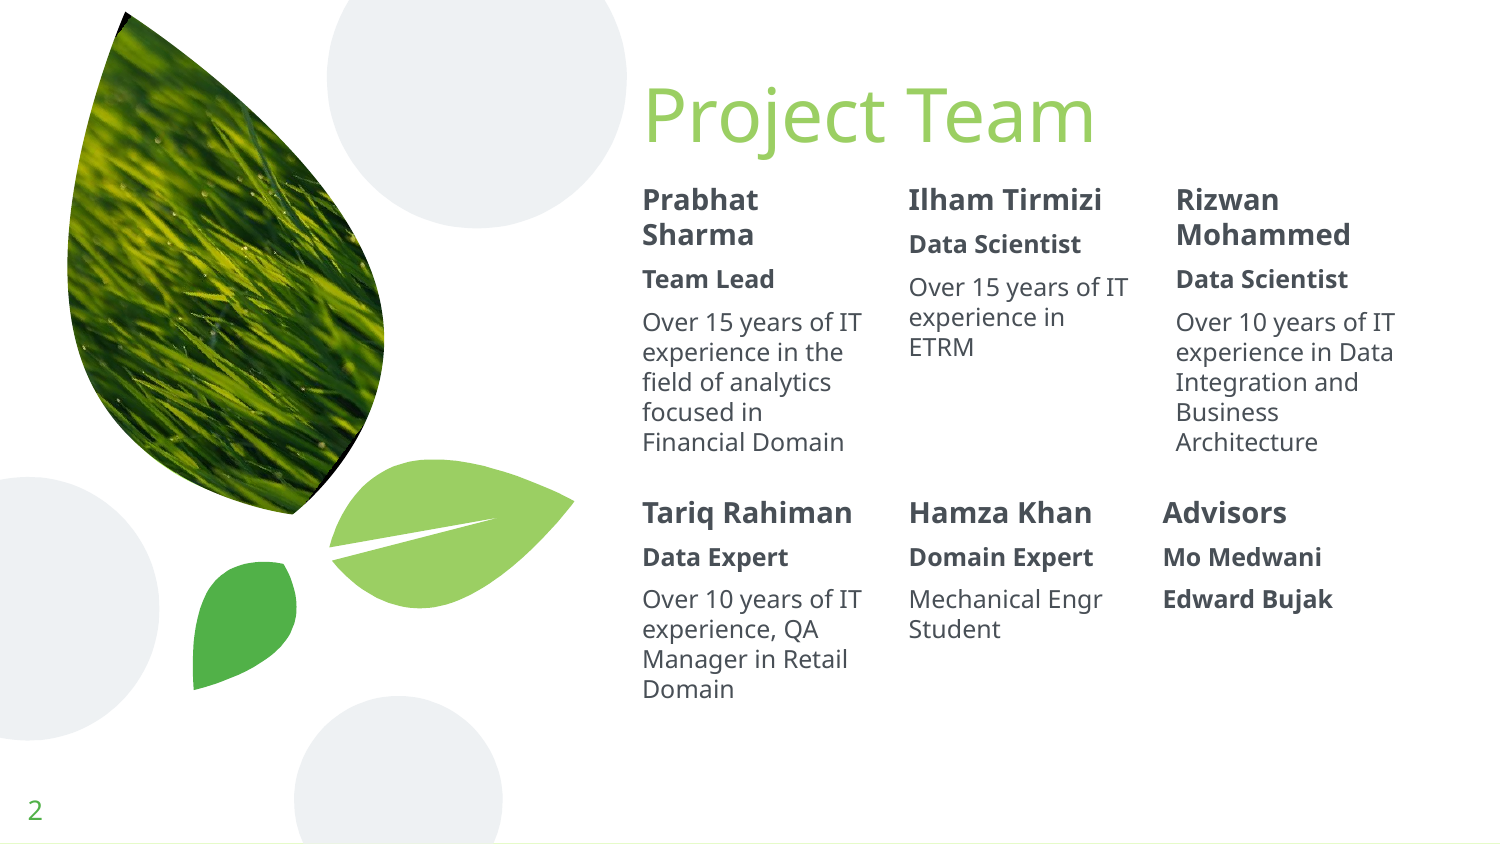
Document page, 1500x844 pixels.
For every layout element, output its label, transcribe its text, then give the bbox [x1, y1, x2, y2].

list Tariq Rahiman Data Expert Over 10 years of IT experience, QA Manager in Retail Domain [626, 479, 881, 776]
list Ilham Tirmizi Data Scientist Over 15 years of IT experience in ETRM [893, 166, 1148, 464]
list Prabhat Sharma Team Lead Over 15 years of IT experience in the field of analytics focused in Financial Domain [626, 166, 881, 464]
list Hamza Khan Domain Expert Mechanical Engr Student [893, 479, 1147, 776]
text_box Advisors Mo Medwani Edward Bujak [1147, 478, 1402, 776]
list Rizwan Mohammed Data Scientist Over 10 years of IT experience in Data Integration and Business Architecture [1160, 166, 1415, 464]
slide_number 2 [12, 779, 103, 844]
picture [29, 39, 385, 506]
title Project Team [626, 59, 1425, 173]
